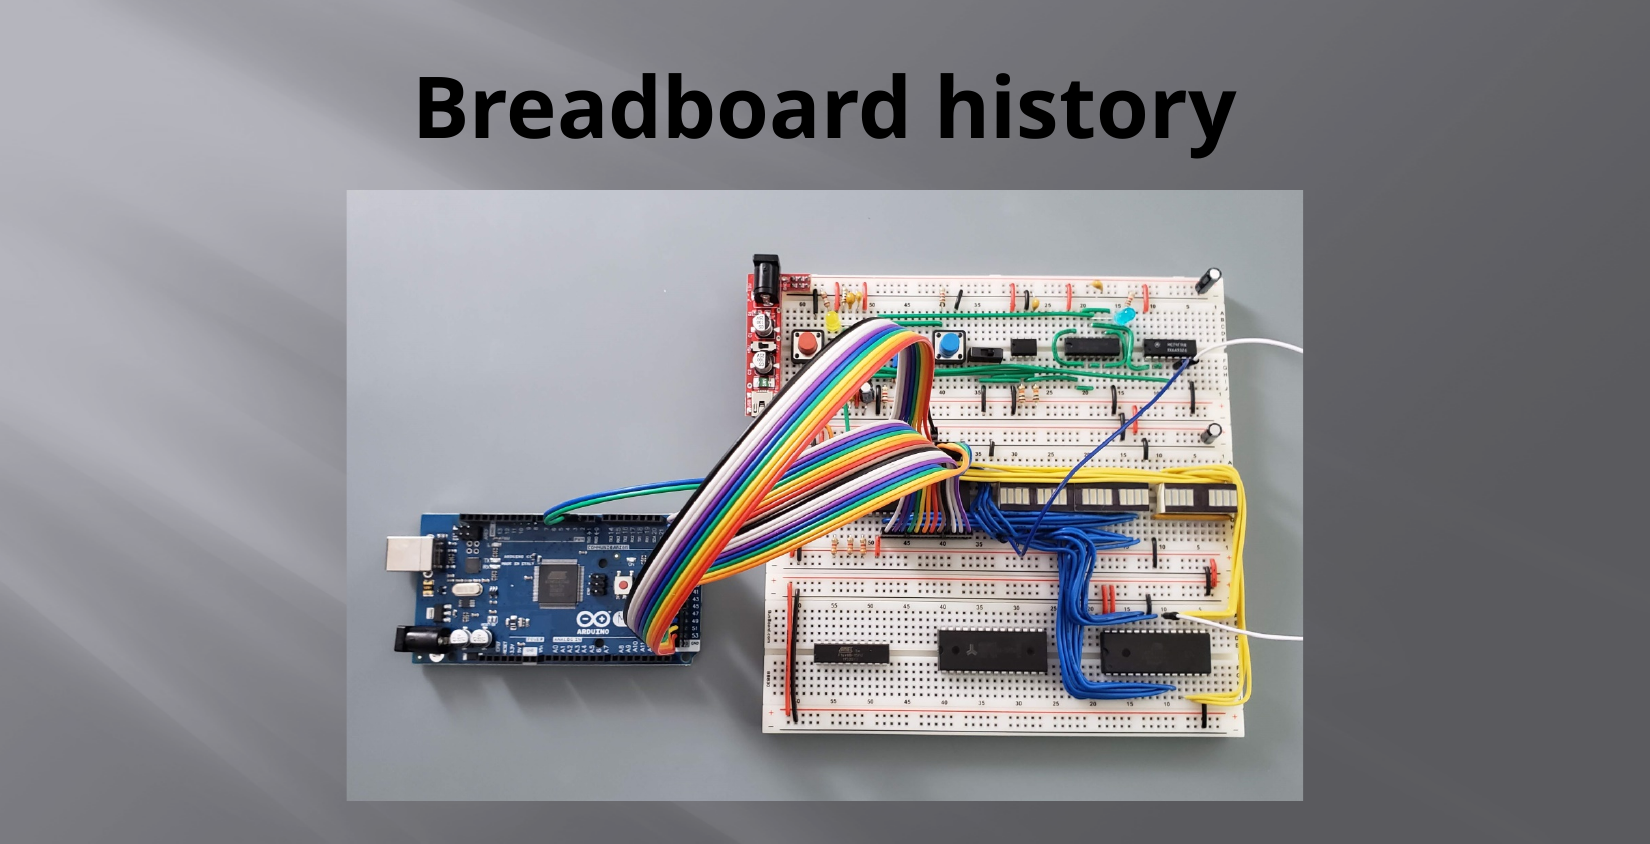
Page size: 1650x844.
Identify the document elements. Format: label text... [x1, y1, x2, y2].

title Breadboard history [82, 33, 1568, 175]
picture [346, 189, 1304, 801]
